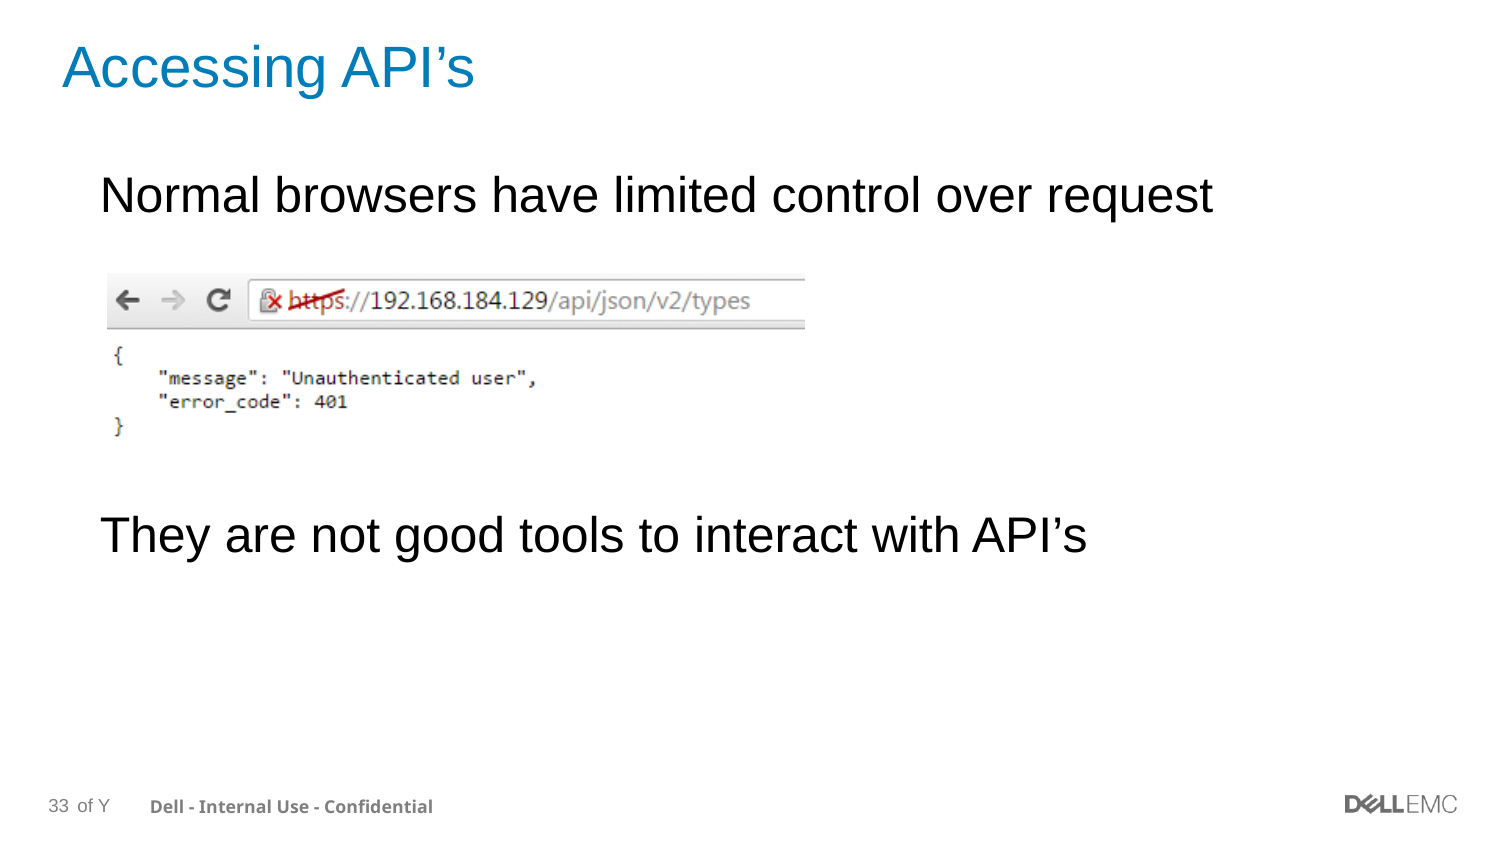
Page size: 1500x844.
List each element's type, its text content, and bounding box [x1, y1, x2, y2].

picture [1345, 793, 1457, 814]
title Accessing API’s [62, 37, 1450, 113]
picture [107, 273, 805, 479]
list Normal browsers have limited control over request They are not good tools to interact with API’s [62, 162, 1450, 725]
